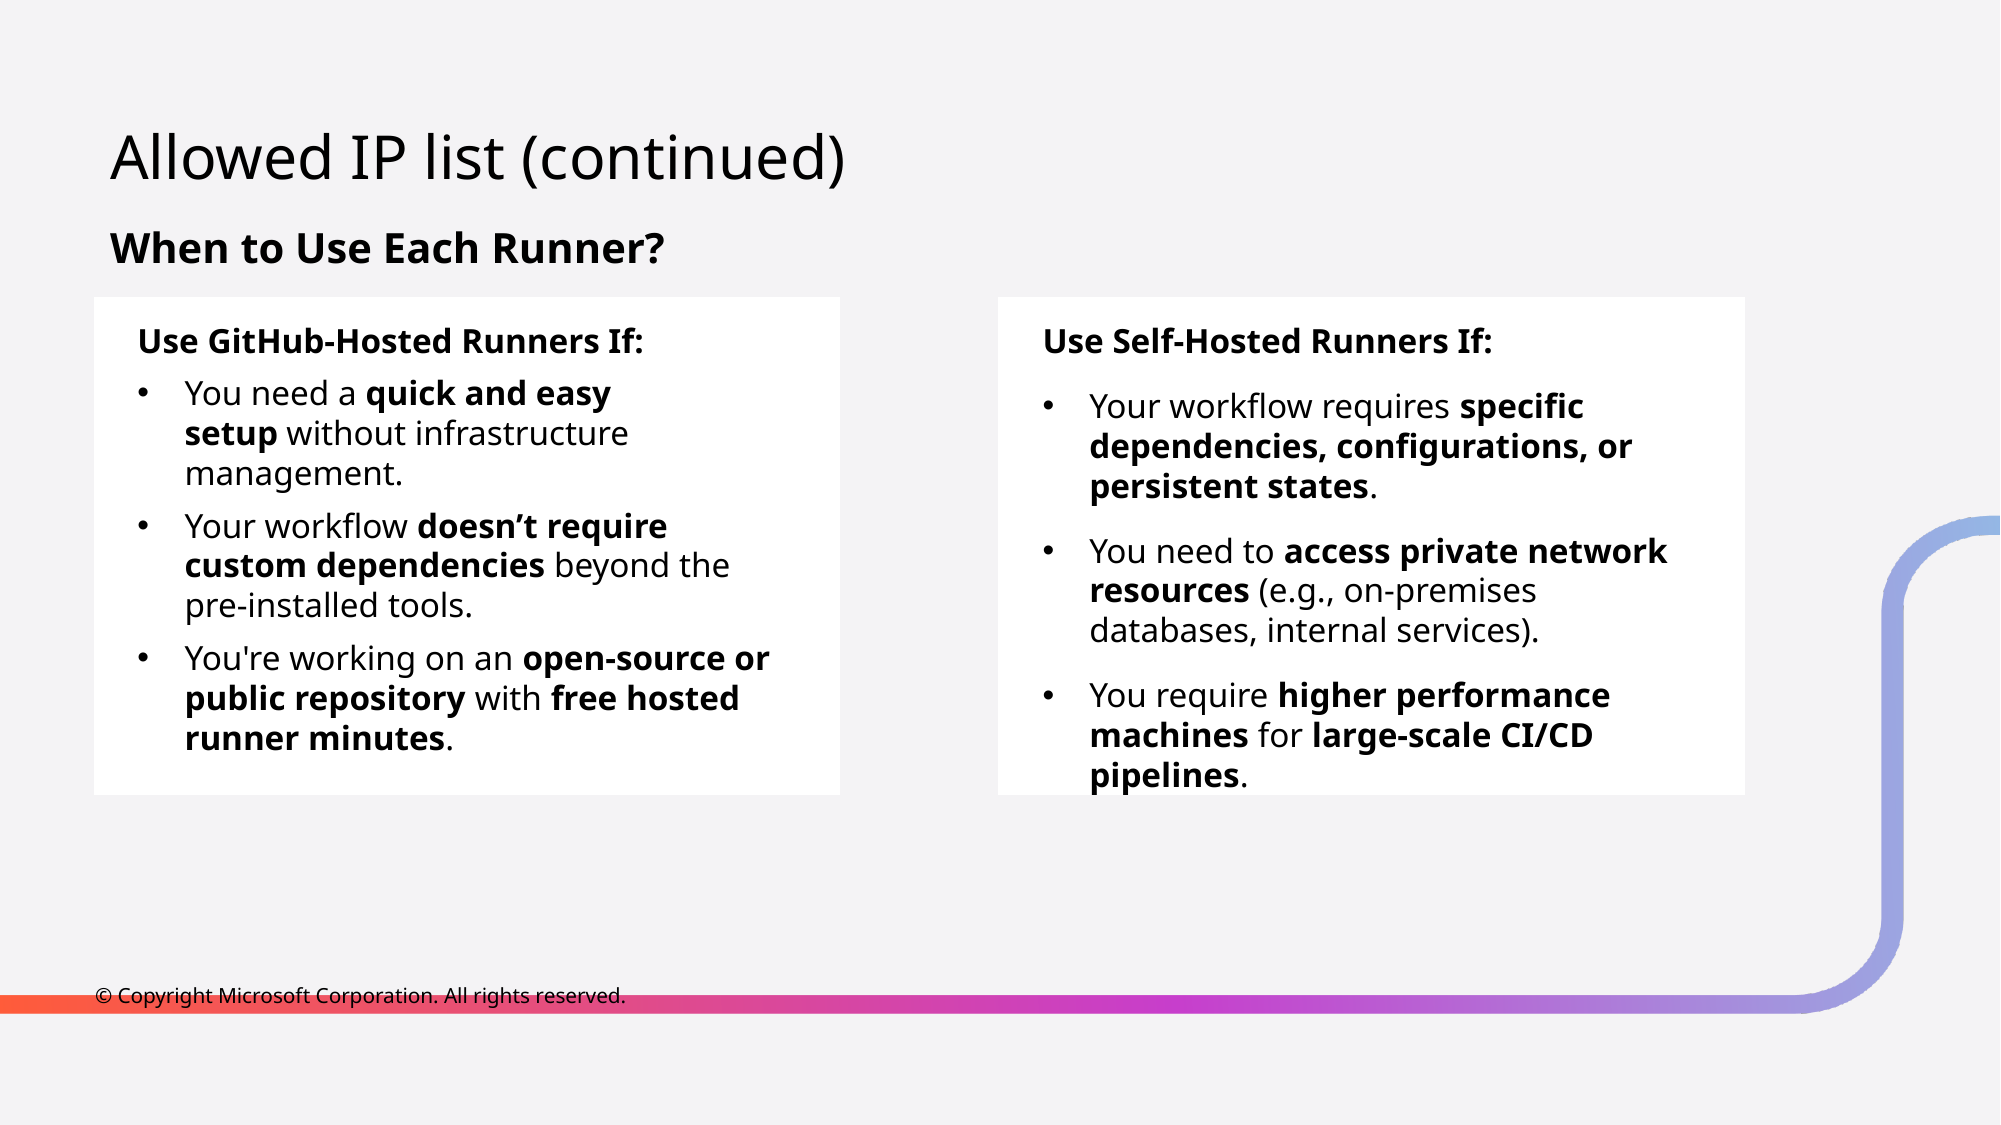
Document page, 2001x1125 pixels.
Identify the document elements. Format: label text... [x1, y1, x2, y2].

text_box [998, 297, 1745, 795]
text_box When to Use Each Runner? [95, 209, 1057, 291]
title Allowed IP list (continued) [95, 119, 1800, 201]
footer © Copyright Microsoft Corporation. All rights reserved. [95, 979, 776, 1012]
text_box Use GitHub-Hosted Runners If: You need a quick and easy setup without infrastructure management. Your workflow doesn’t require custom dependencies beyond the pre-installed tools. You're working on an open-source or public repository with free hosted runner minutes. [122, 312, 811, 765]
text_box Use Self-Hosted Runners If: Your workflow requires specific dependencies, configurations, or persistent states. You need to access private network resources (e.g., on-premises databases, internal services). You require higher performance machines for large-scale CI/CD pipelines. [1027, 312, 1716, 802]
text_box [94, 297, 840, 795]
picture [0, 515, 2000, 1014]
